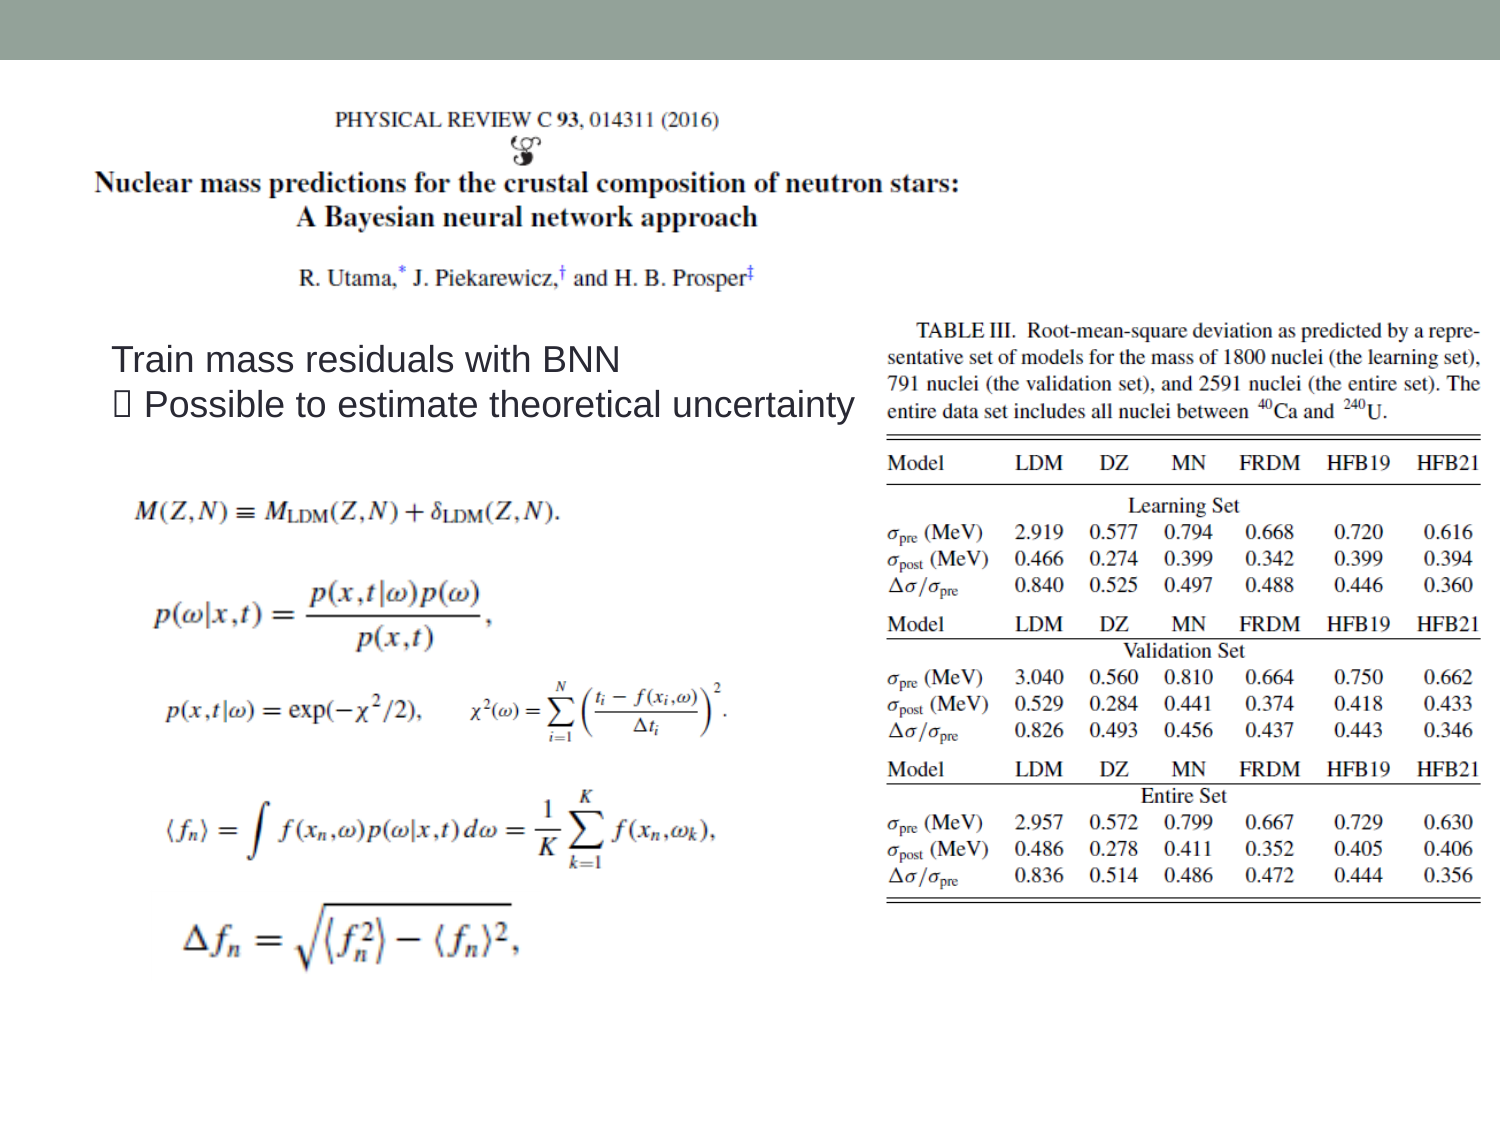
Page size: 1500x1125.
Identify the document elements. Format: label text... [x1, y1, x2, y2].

picture [124, 485, 562, 538]
picture [135, 563, 497, 664]
picture [881, 310, 1498, 917]
text_box Train mass residuals with BNN  Possible to estimate theoretical uncertainty [96, 327, 871, 478]
picture [49, 87, 980, 296]
picture [150, 674, 426, 740]
picture [458, 674, 728, 753]
picture [150, 890, 542, 981]
picture [150, 785, 722, 878]
